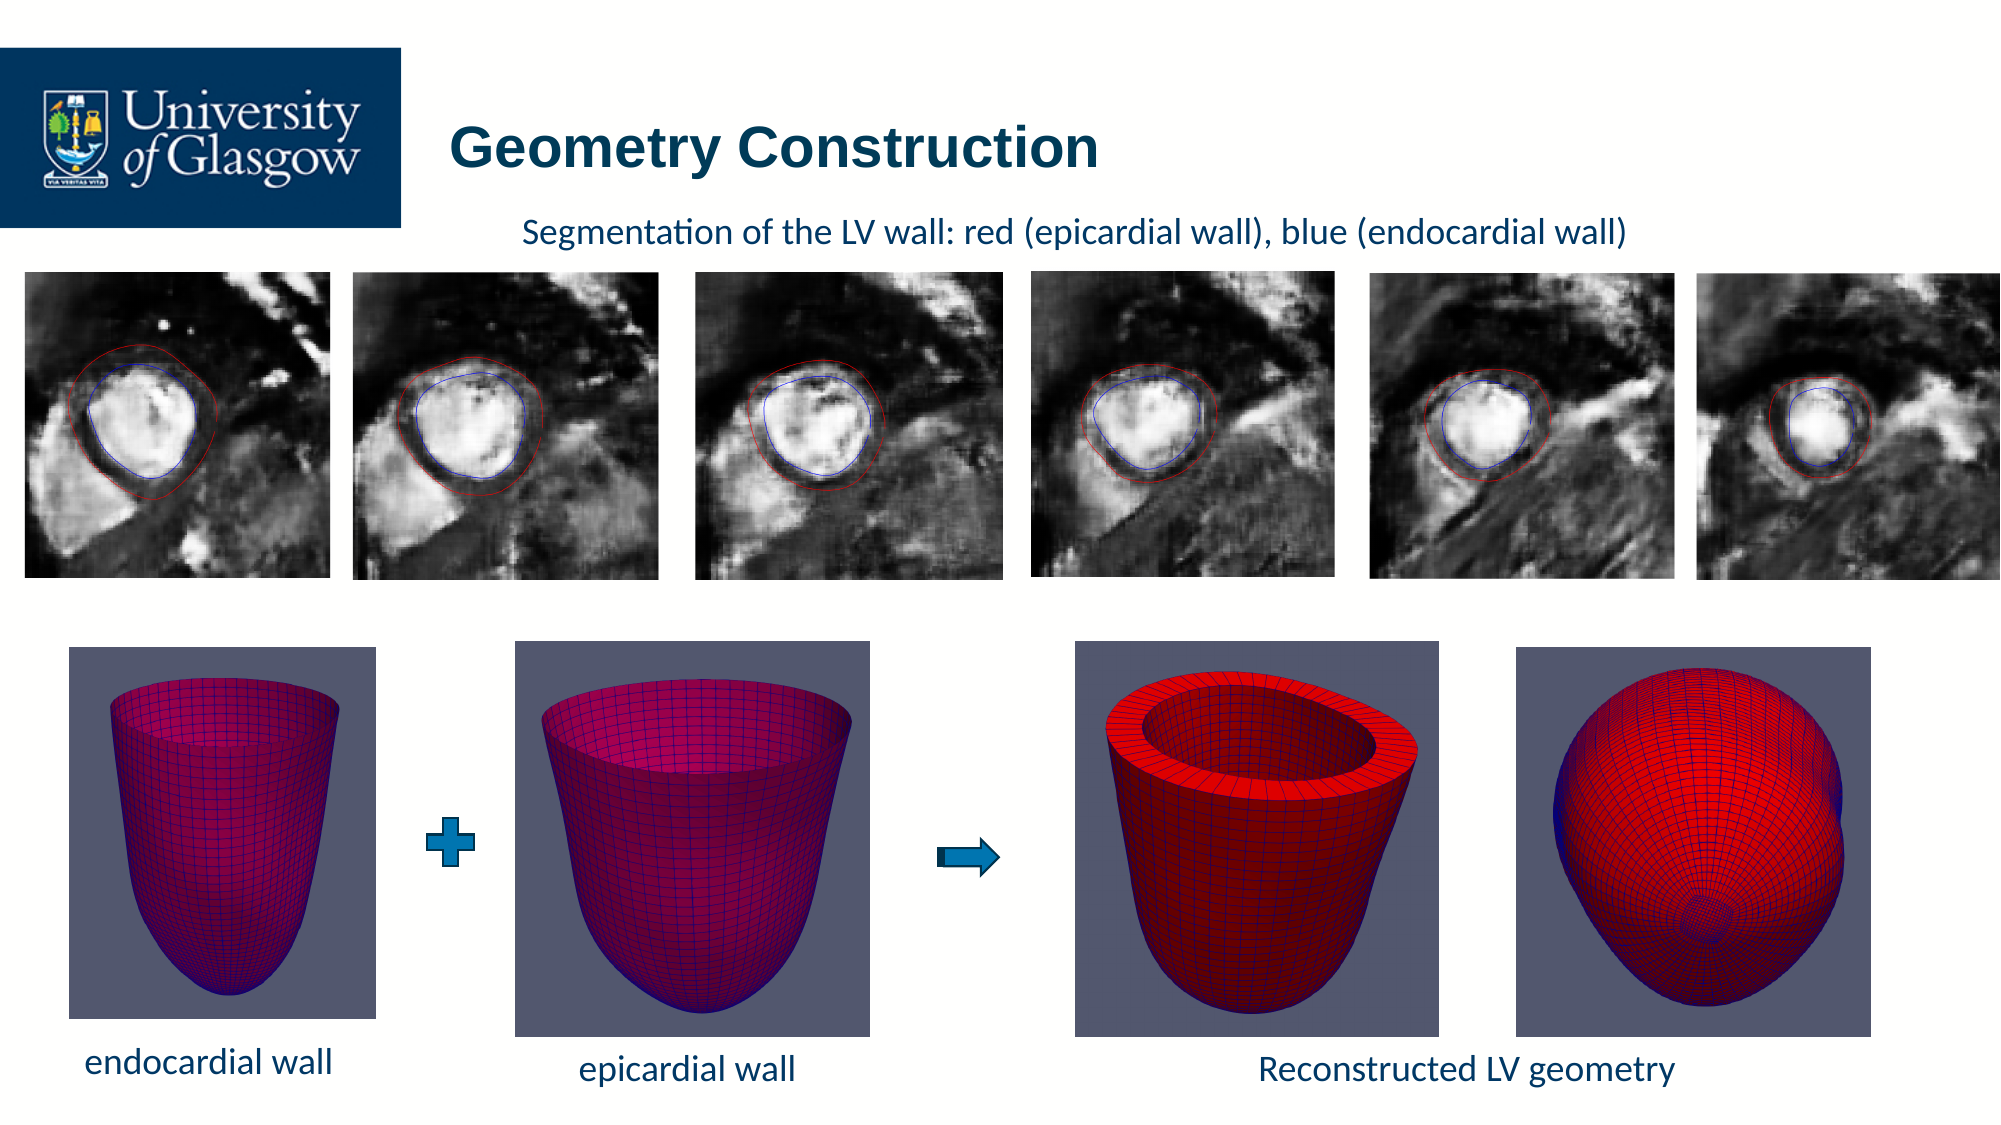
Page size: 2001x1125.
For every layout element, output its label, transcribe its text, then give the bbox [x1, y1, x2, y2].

text_box endocardial wall [69, 1030, 378, 1090]
text_box epicardial wall [563, 1037, 870, 1097]
text_box Reconstructed LV geometry [1243, 1036, 1823, 1097]
text_box [937, 836, 1001, 878]
text_box Geometry Construction [434, 109, 1865, 281]
text_box [426, 817, 475, 867]
picture [0, 0, 2000, 1125]
